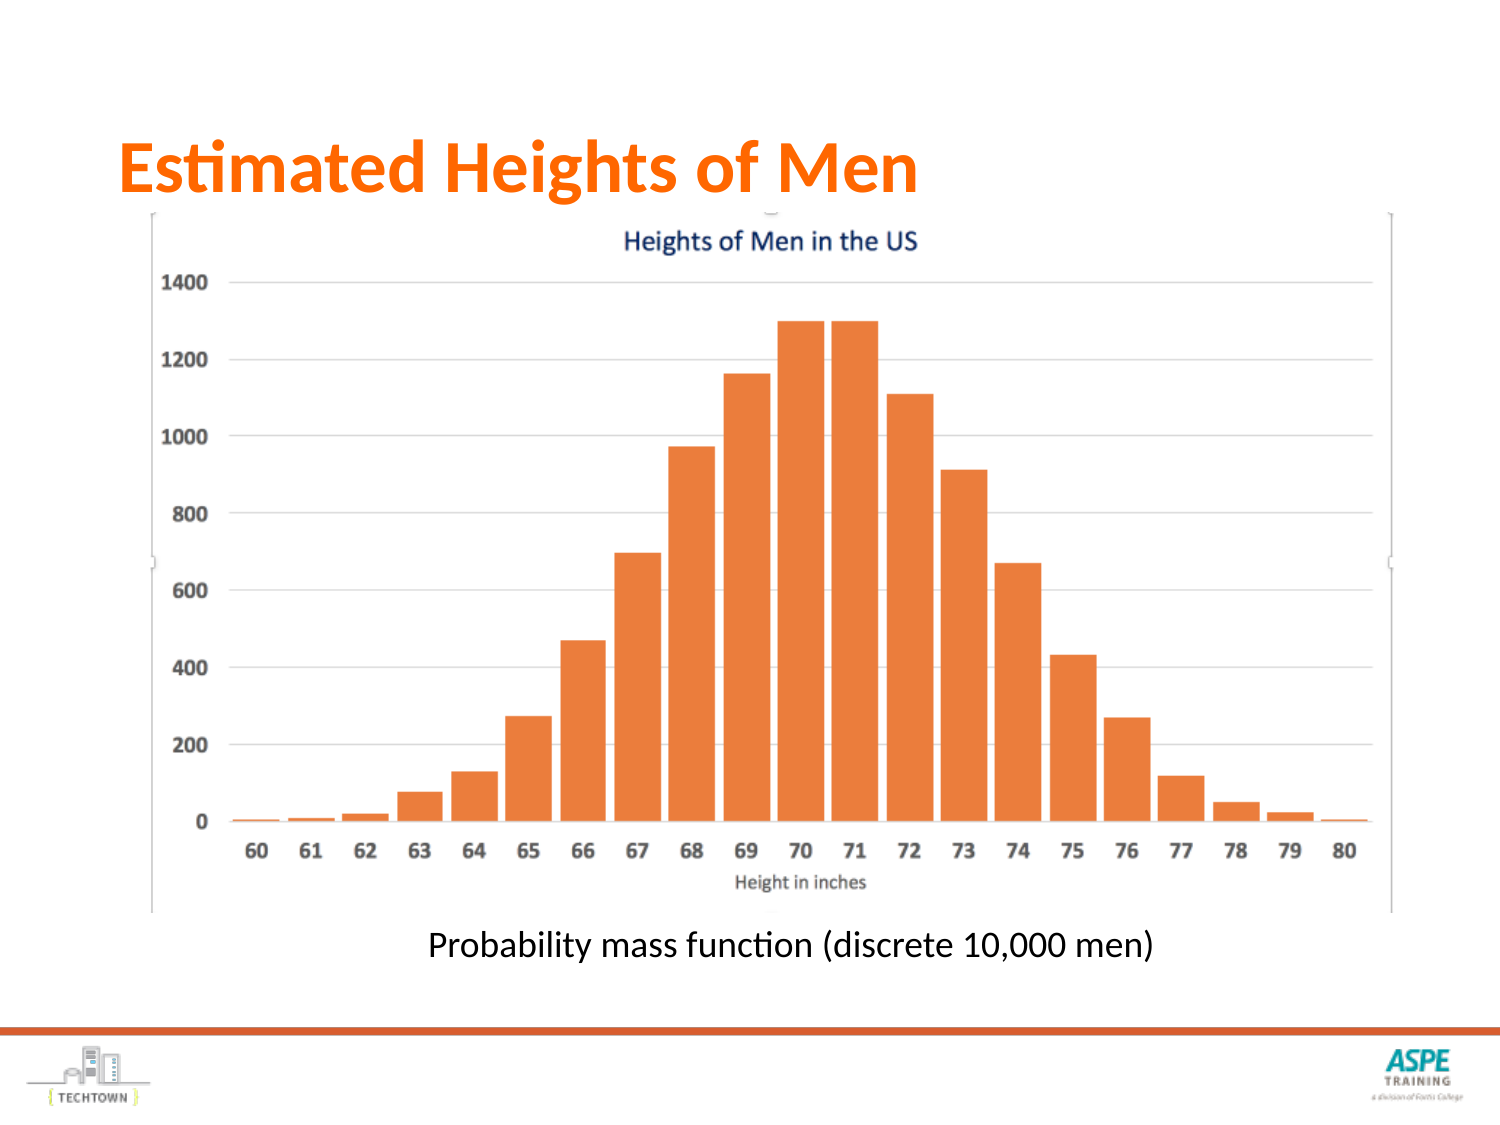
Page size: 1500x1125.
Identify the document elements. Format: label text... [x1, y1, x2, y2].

picture [149, 212, 1394, 914]
text_box Probability mass function (discrete 10,000 men) [413, 914, 1171, 973]
title Estimated Heights of Men [103, 59, 1397, 278]
